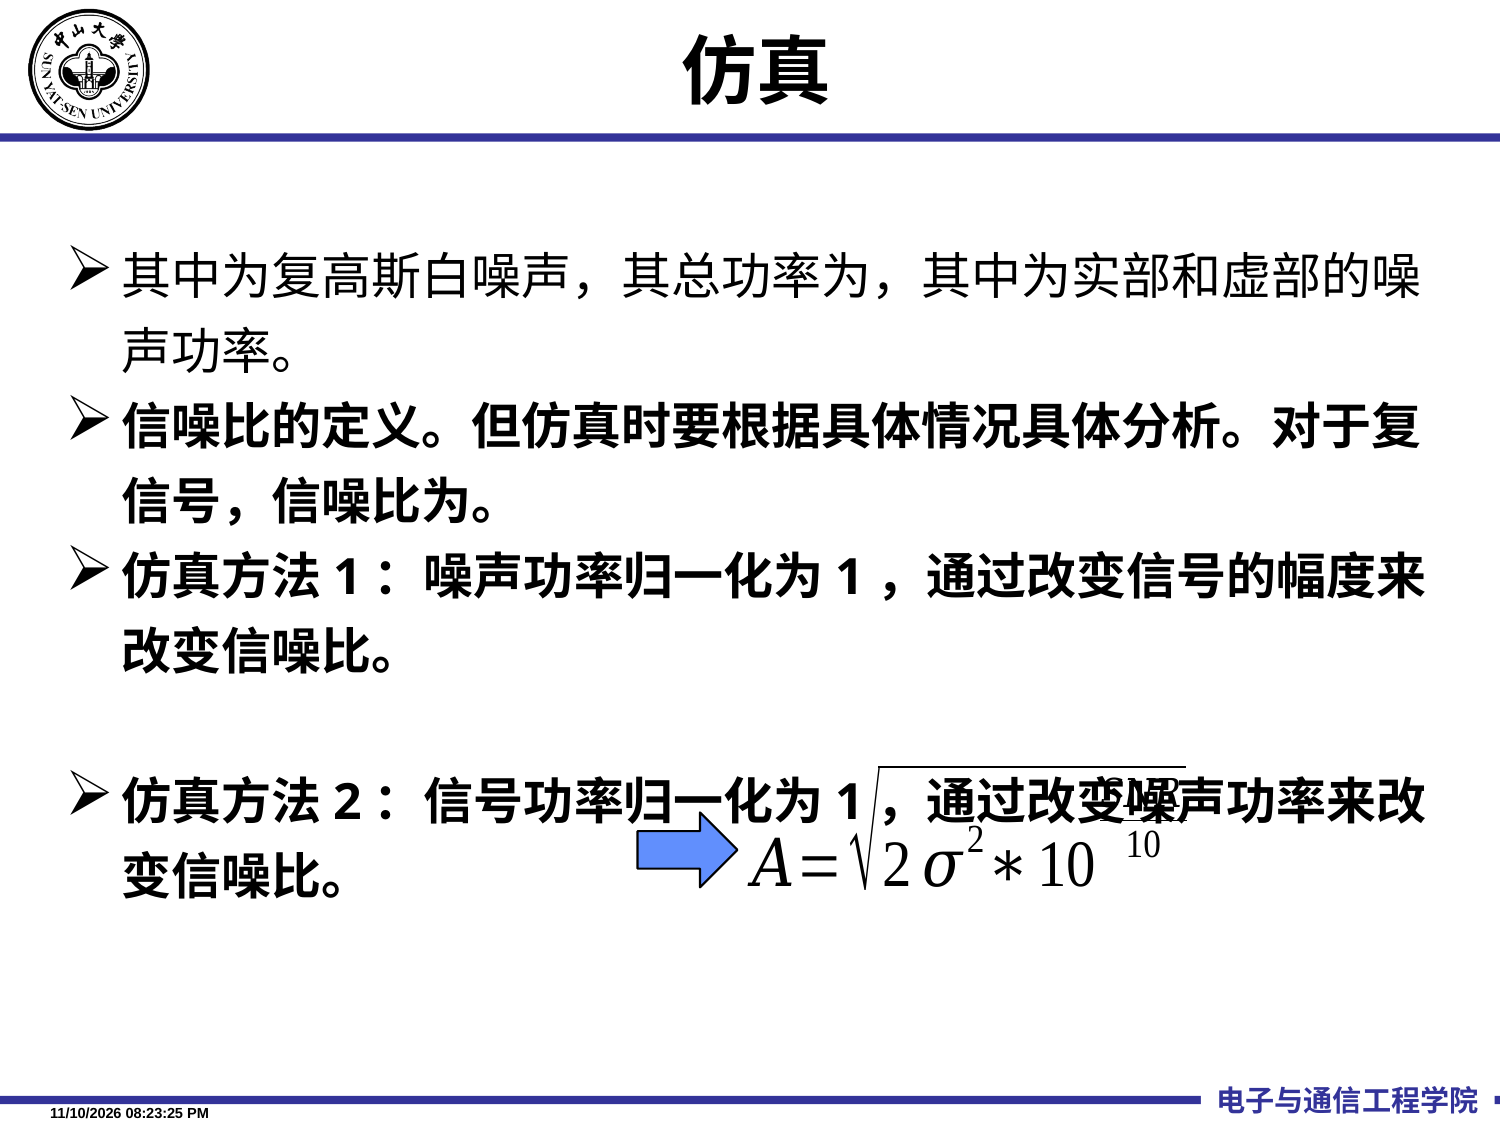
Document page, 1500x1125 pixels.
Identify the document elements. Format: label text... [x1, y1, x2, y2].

title 仿真 [174, 0, 1338, 138]
picture [28, 8, 150, 131]
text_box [637, 761, 1188, 901]
